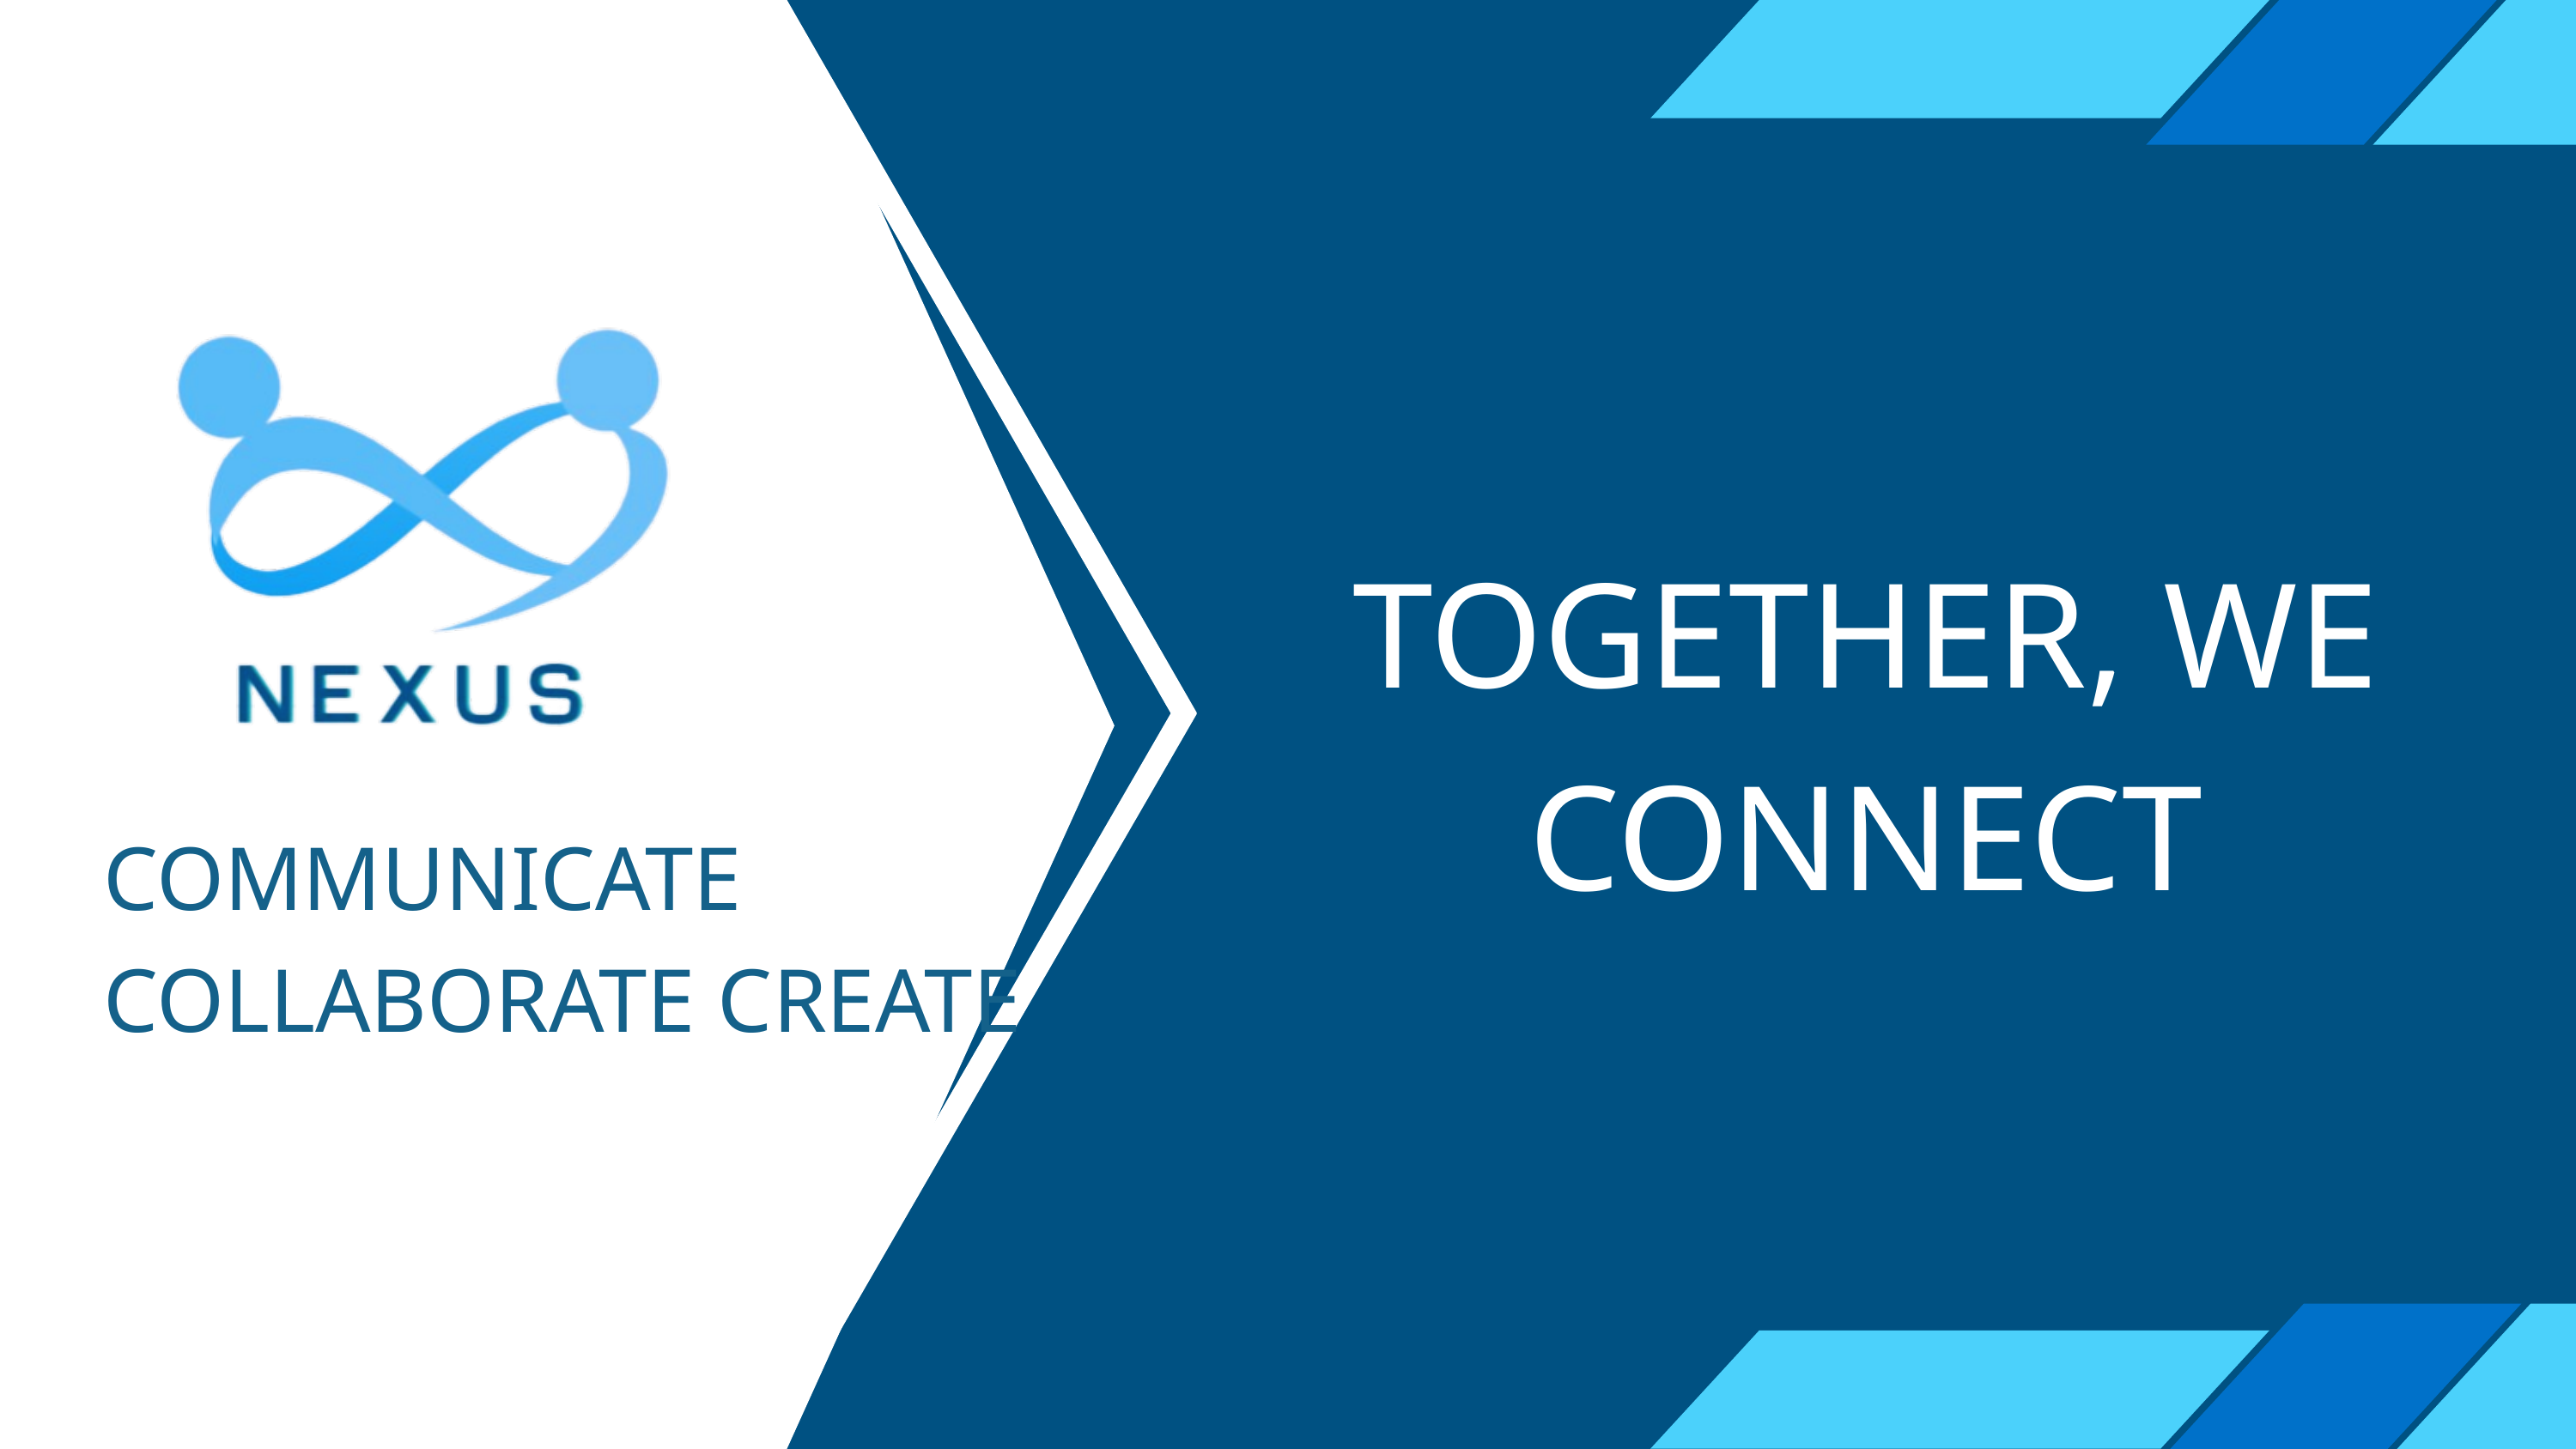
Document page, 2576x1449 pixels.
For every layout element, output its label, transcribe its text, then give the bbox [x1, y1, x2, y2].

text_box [2372, 0, 2576, 145]
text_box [1649, 0, 2141, 118]
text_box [1649, 1330, 2141, 1449]
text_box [2146, 0, 2368, 145]
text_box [2146, 1303, 2372, 1449]
text_box TOGETHER, WE CONNECT [1254, 514, 2478, 920]
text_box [2372, 1303, 2576, 1449]
text_box COMMUNICATE COLLABORATE CREATE [1119, 805, 1131, 1050]
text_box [144, 274, 725, 785]
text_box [0, 0, 1115, 1449]
